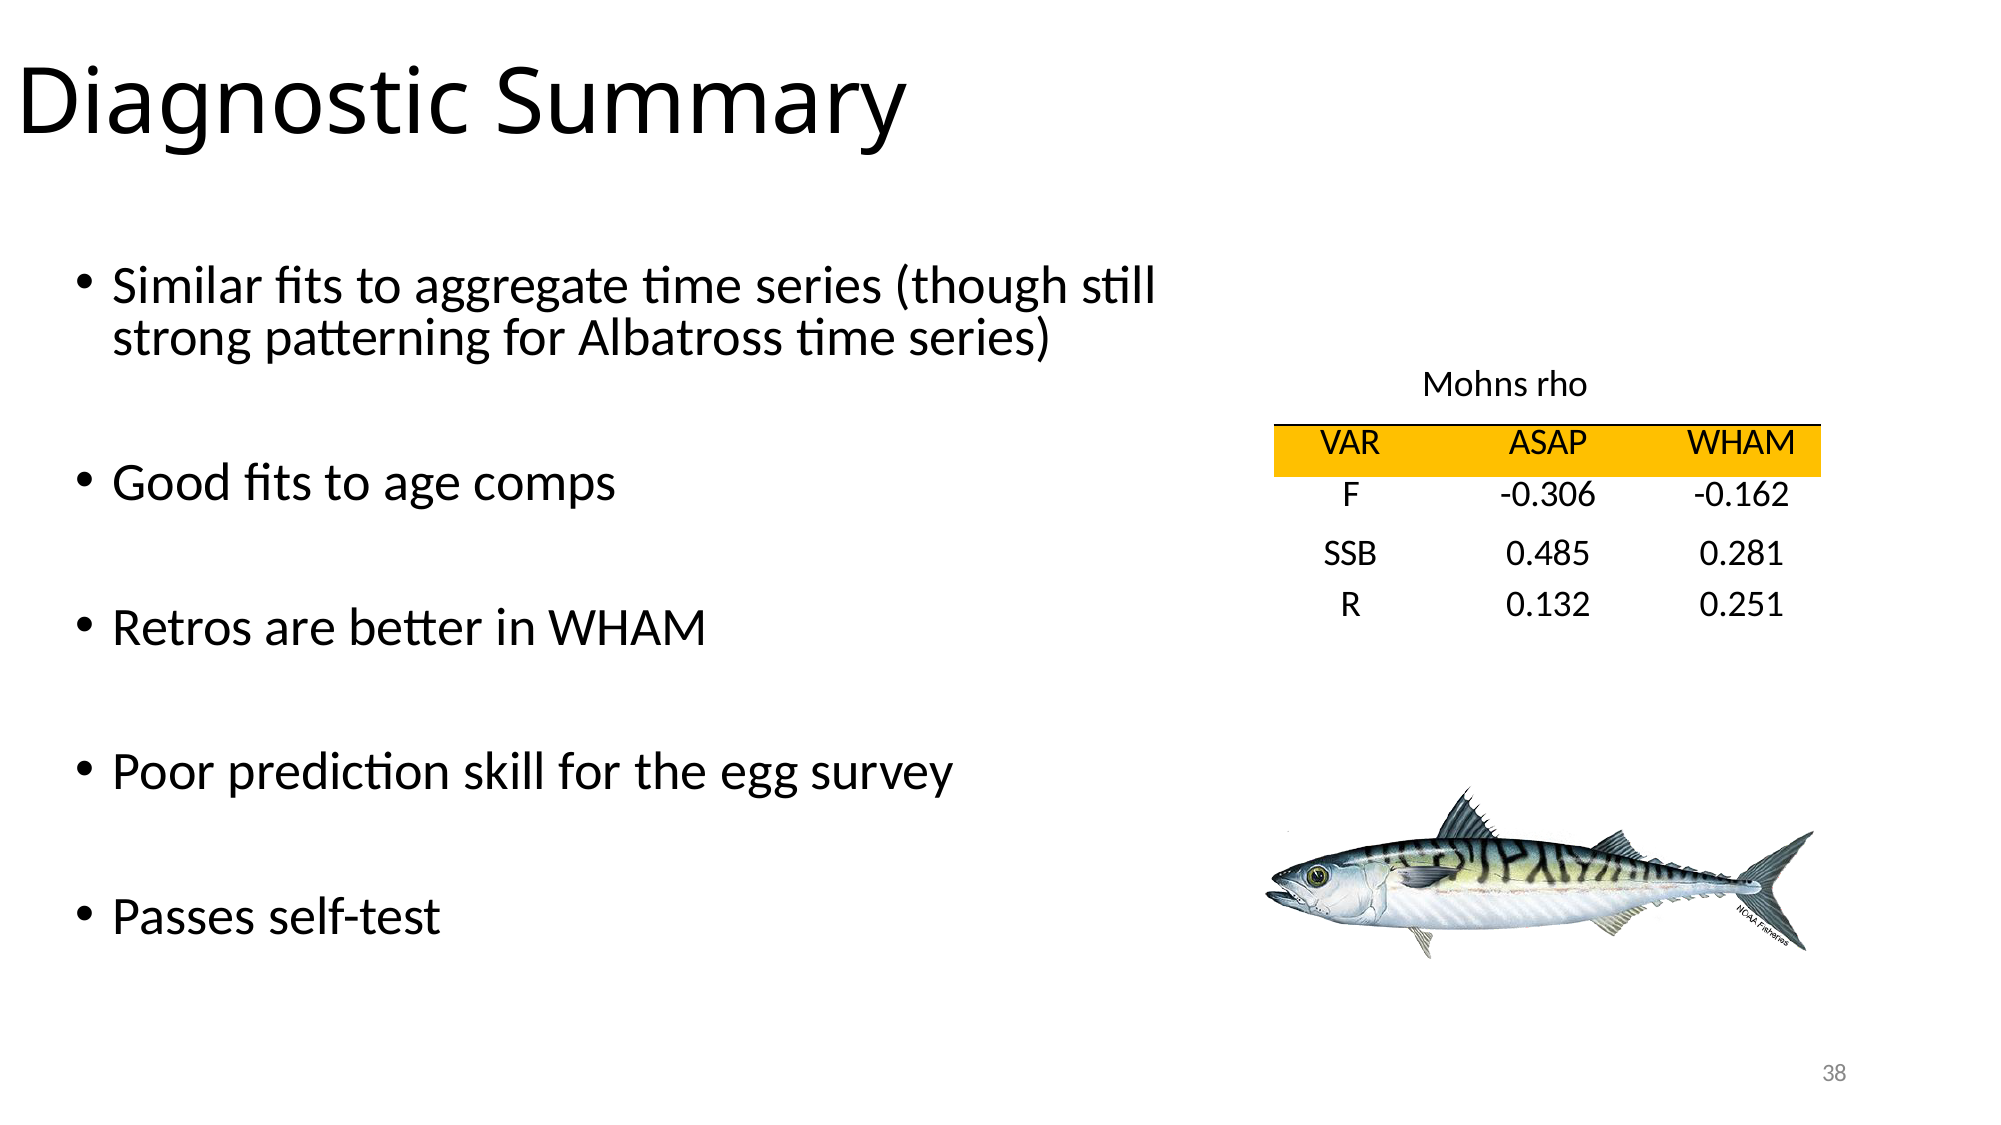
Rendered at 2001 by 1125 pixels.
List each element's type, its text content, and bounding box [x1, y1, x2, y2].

table_cell F [1274, 477, 1463, 532]
table_cell 0.251 [1662, 584, 1821, 669]
table_cell -0.162 [1662, 477, 1821, 532]
table_cell SSB [1274, 532, 1463, 584]
table_cell 0.132 [1463, 584, 1662, 669]
text_box Good fits to age comps Retros are better in WHAM Poor prediction skill for the egg survey Passes self-test [73, 444, 959, 945]
table_cell -0.306 [1463, 477, 1662, 532]
table_header WHAM [1662, 426, 1821, 477]
table_cell 0.281 [1662, 532, 1821, 584]
picture [1265, 785, 1814, 959]
slide_number 38 [1815, 1060, 1856, 1125]
table_cell R [1274, 584, 1463, 669]
title Diagnostic Summary [13, 40, 1134, 231]
text_box Mohns rho [1419, 357, 1592, 405]
table_header VAR [1274, 426, 1463, 477]
table_cell 0.485 [1463, 532, 1662, 584]
text_box Similar fits to aggregate time series (though still strong patterning for Albatross time series) [73, 246, 1161, 366]
table_header ASAP [1463, 426, 1662, 477]
